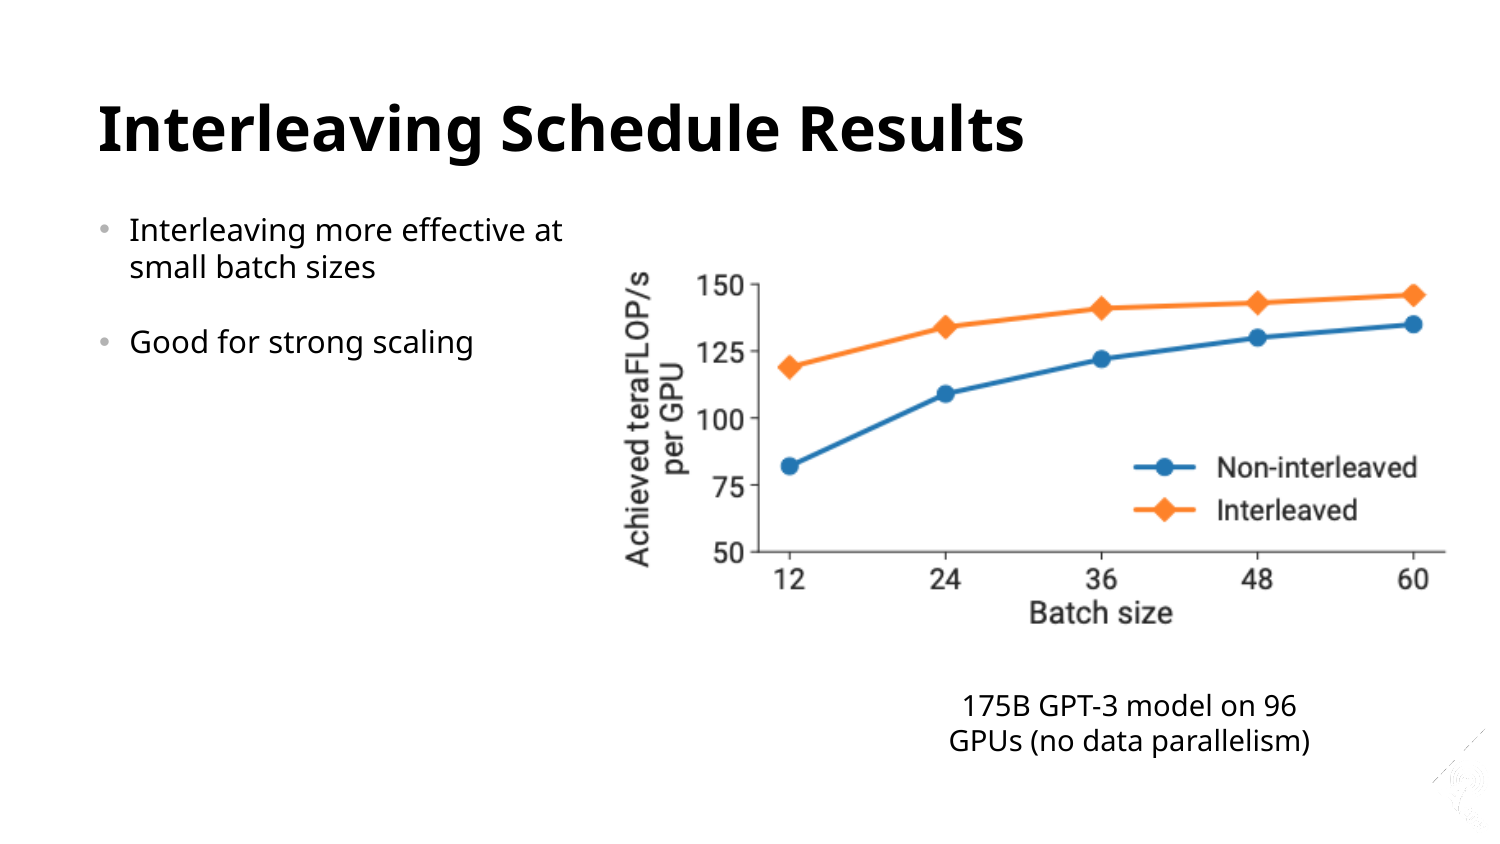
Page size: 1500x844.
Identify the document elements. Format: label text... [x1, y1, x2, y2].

title Interleaving Schedule Results [85, 90, 1415, 172]
text_box 175B GPT-3 model on 96 GPUs (no data parallelism) [909, 672, 1350, 773]
list Interleaving more effective at small batch sizes Good for strong scaling [85, 204, 585, 734]
picture [613, 257, 1458, 642]
picture [1436, 760, 1489, 833]
